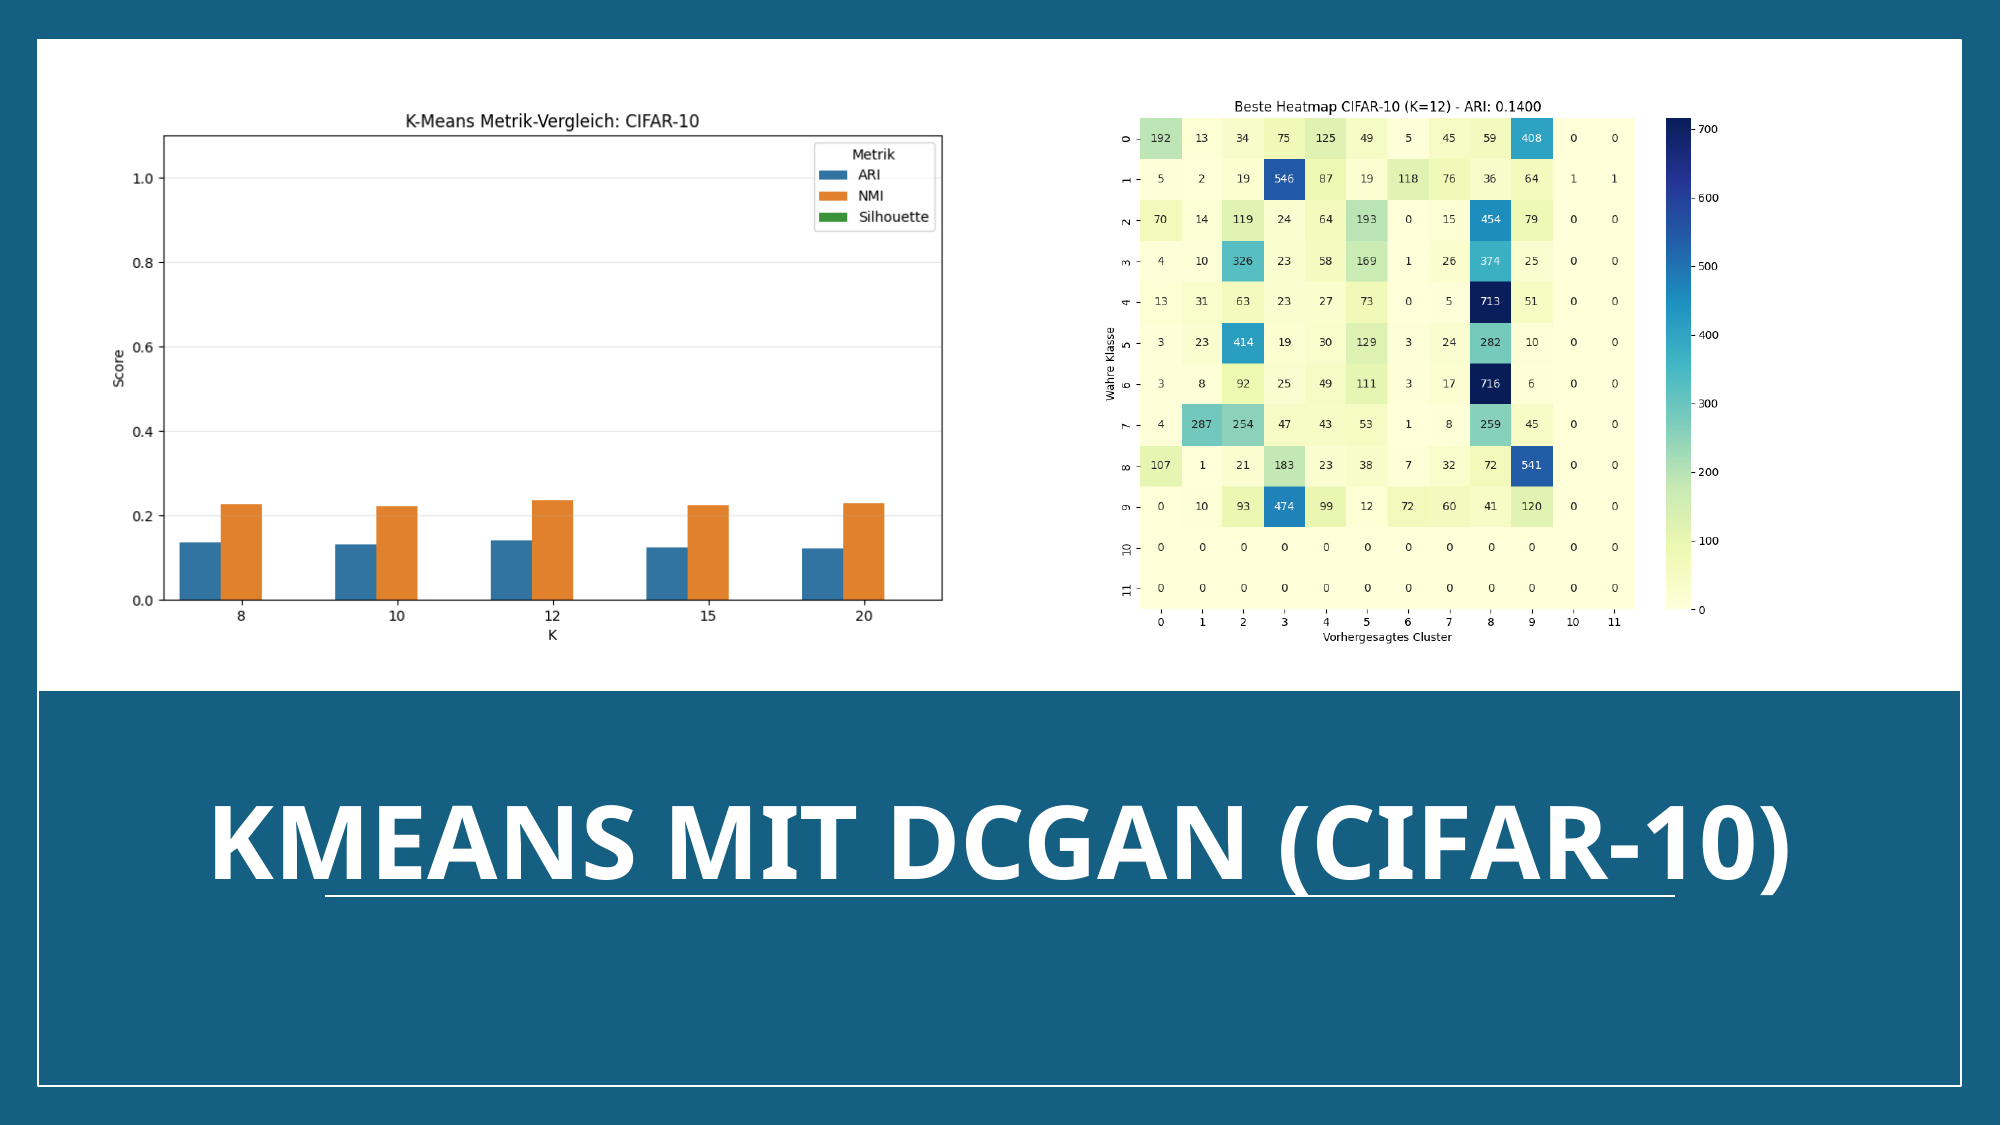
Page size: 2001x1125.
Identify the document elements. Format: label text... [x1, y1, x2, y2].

picture [38, 41, 1838, 679]
text_box [36, 38, 1962, 692]
text_box [36, 38, 1963, 1088]
title Kmeans mit DCGAN (CIFAR-10) [182, 692, 1818, 908]
